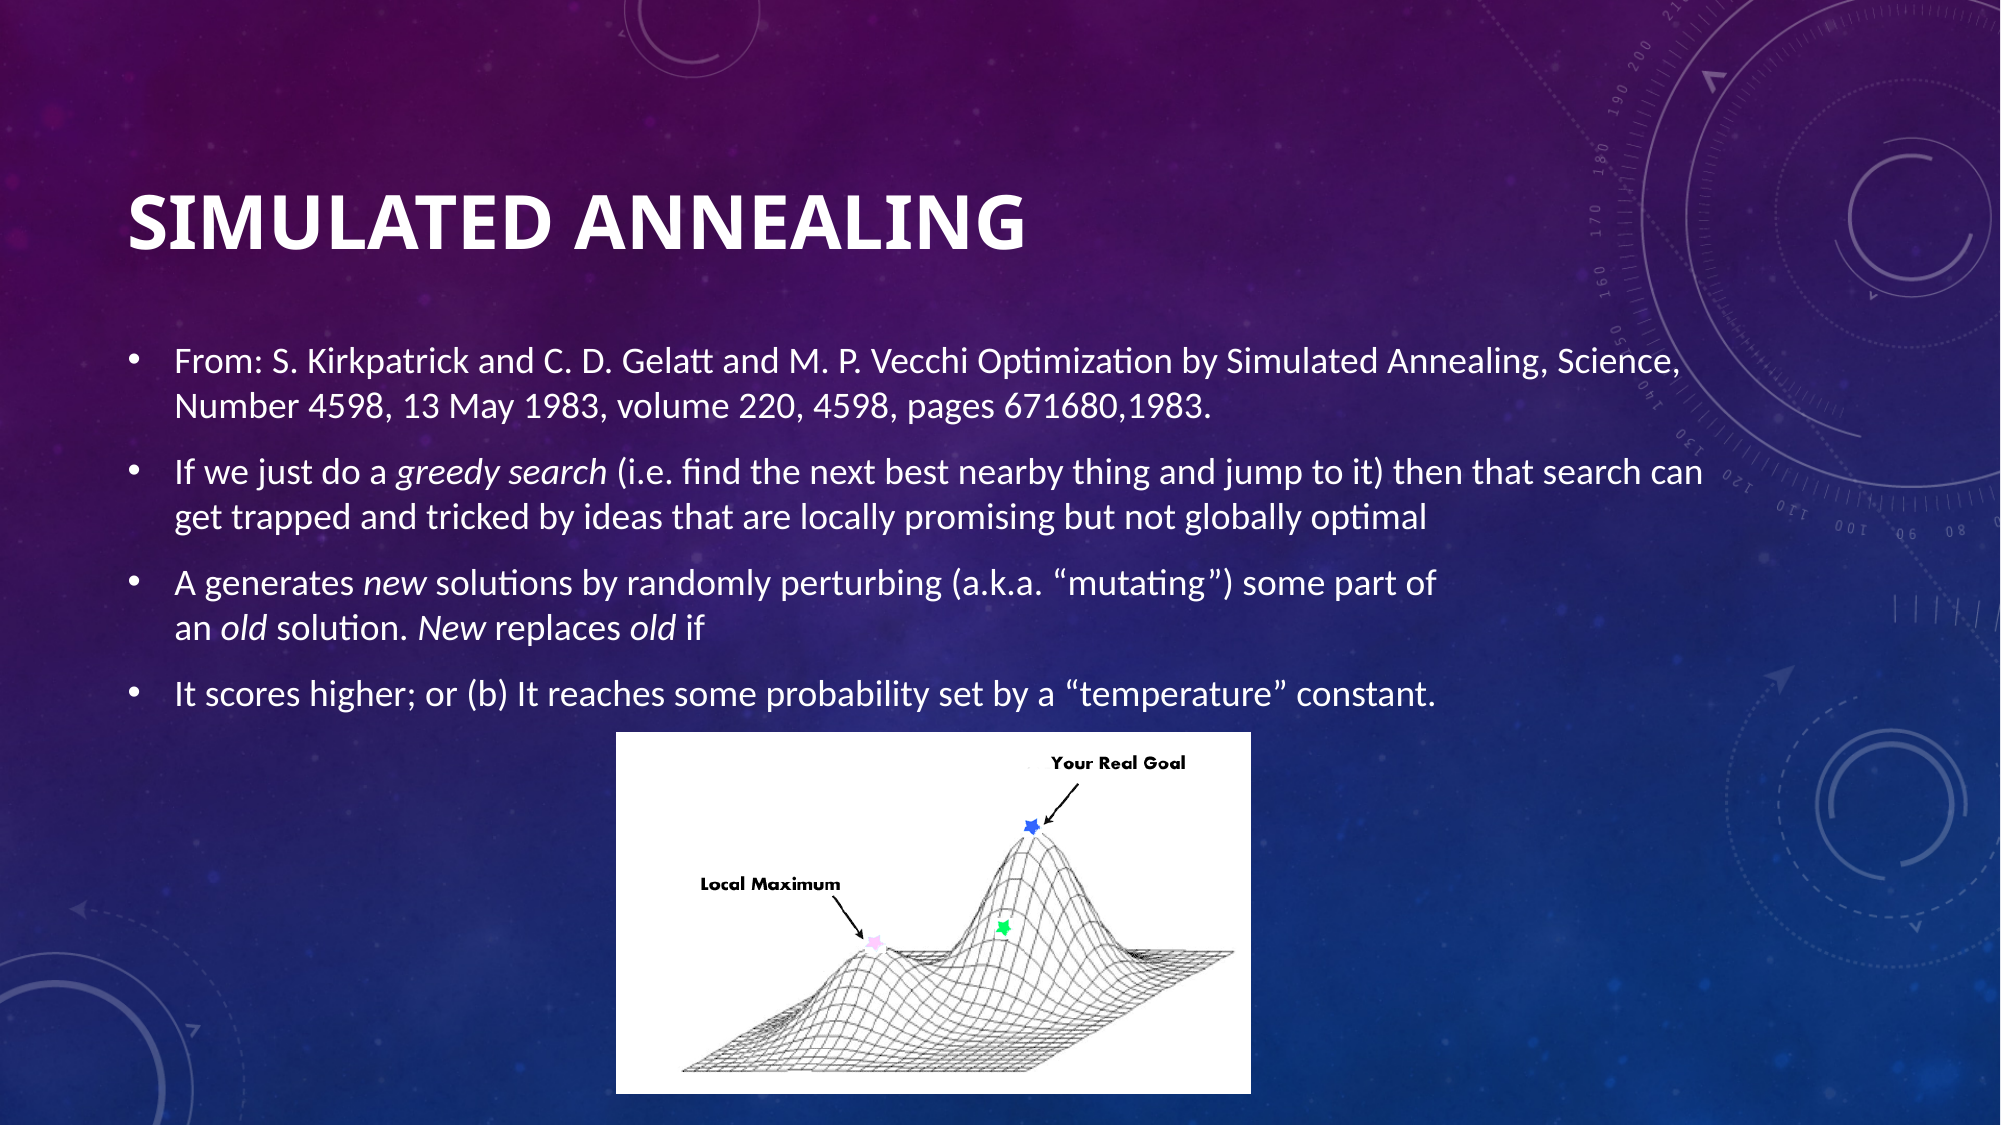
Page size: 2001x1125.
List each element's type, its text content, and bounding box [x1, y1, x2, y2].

title Simulated Annealing [112, 99, 1775, 280]
list From: S. Kirkpatrick and C. D. Gelatt and M. P. Vecchi Optimization by Simulated Annealing, Science, Number 4598, 13 May 1983, volume 220, 4598, pages 671680,1983. If we just do a greedy search (i.e. find the next best nearby thing and jump to it) then that search can get trapped and tricked by ideas that are locally promising but not globally optimal A generates new solutions by randomly perturbing (a.k.a. “mutating”) some part of an old solution. New replaces old if It scores higher; or (b) It reaches some probability set by a “temperature” constant. [112, 280, 1775, 880]
picture [0, 0, 2001, 1125]
